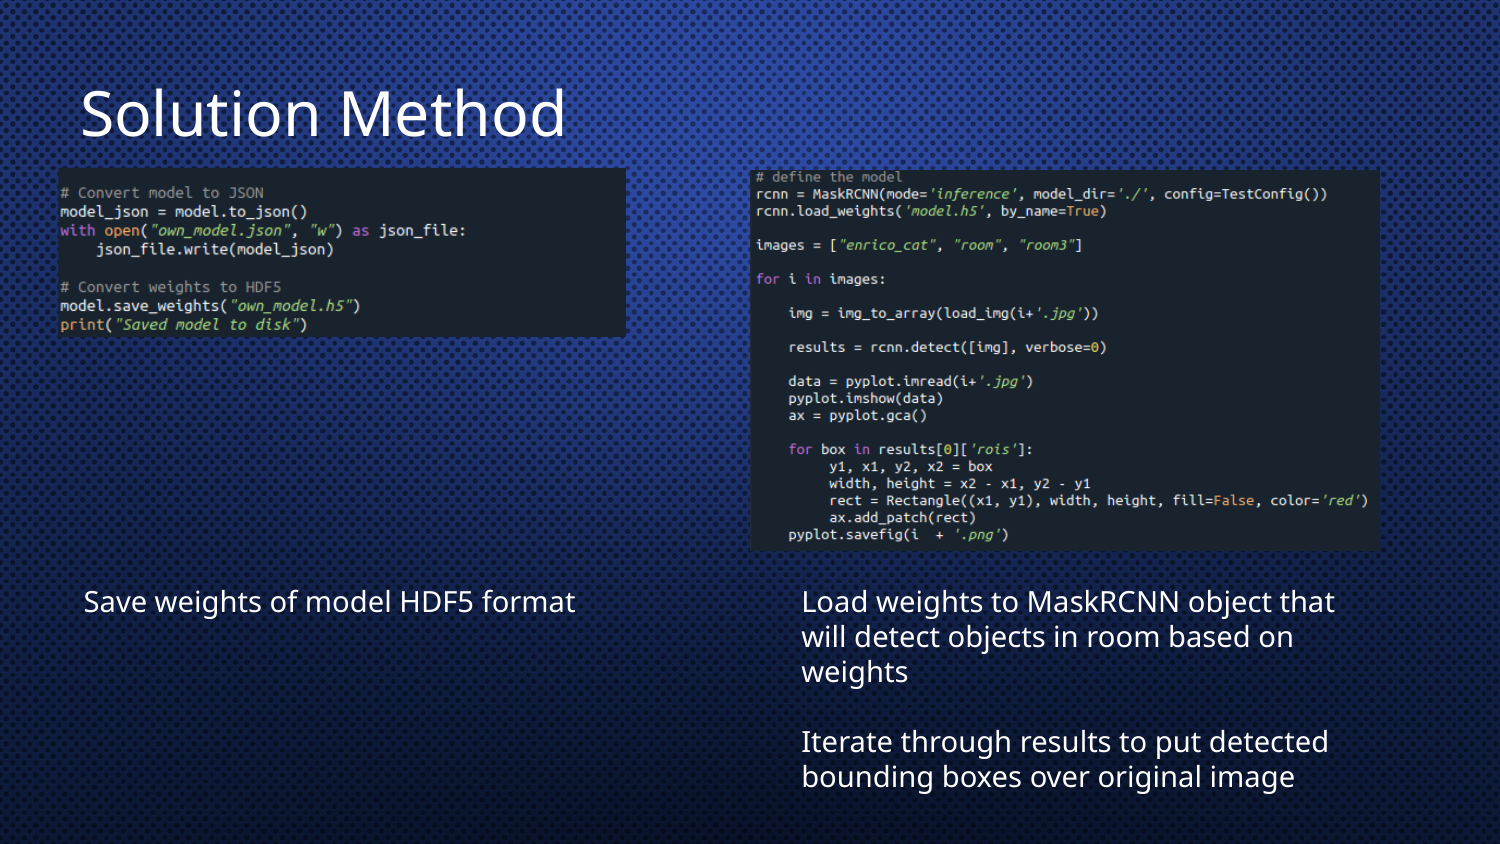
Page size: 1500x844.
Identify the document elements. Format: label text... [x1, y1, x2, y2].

picture [0, 0, 1500, 844]
text_box Solution Method [68, 73, 1288, 150]
text_box Load weights to MaskRCNN object that will detect objects in room based on weights Iterate through results to put detected bounding boxes over original image [786, 568, 1392, 809]
text_box Save weights of model HDF5 format [68, 568, 674, 634]
